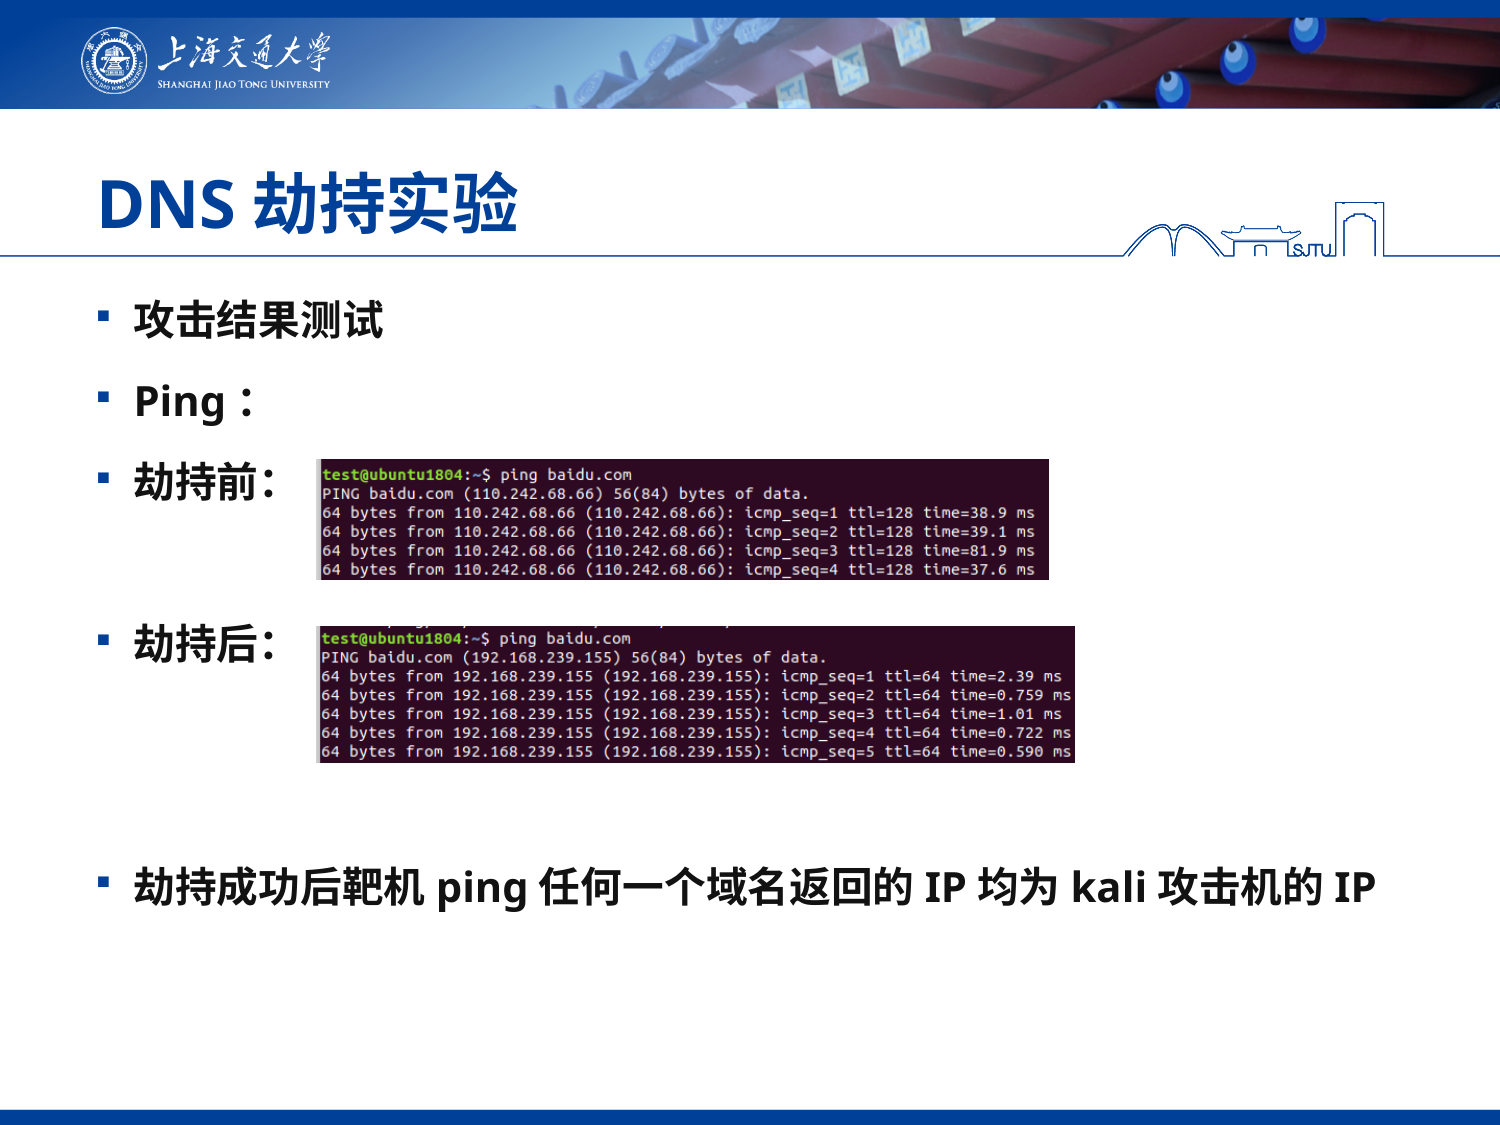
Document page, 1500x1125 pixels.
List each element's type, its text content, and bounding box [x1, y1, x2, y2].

list 攻击结果测试 Ping： 劫持前： 劫持后： 劫持成功后靶机ping任何一个域名返回的IP均为kali攻击机的IP [81, 276, 1455, 1084]
title DNS劫持实验 [81, 159, 1455, 254]
picture [0, 18, 1500, 109]
picture [316, 626, 1075, 763]
picture [316, 459, 1049, 580]
